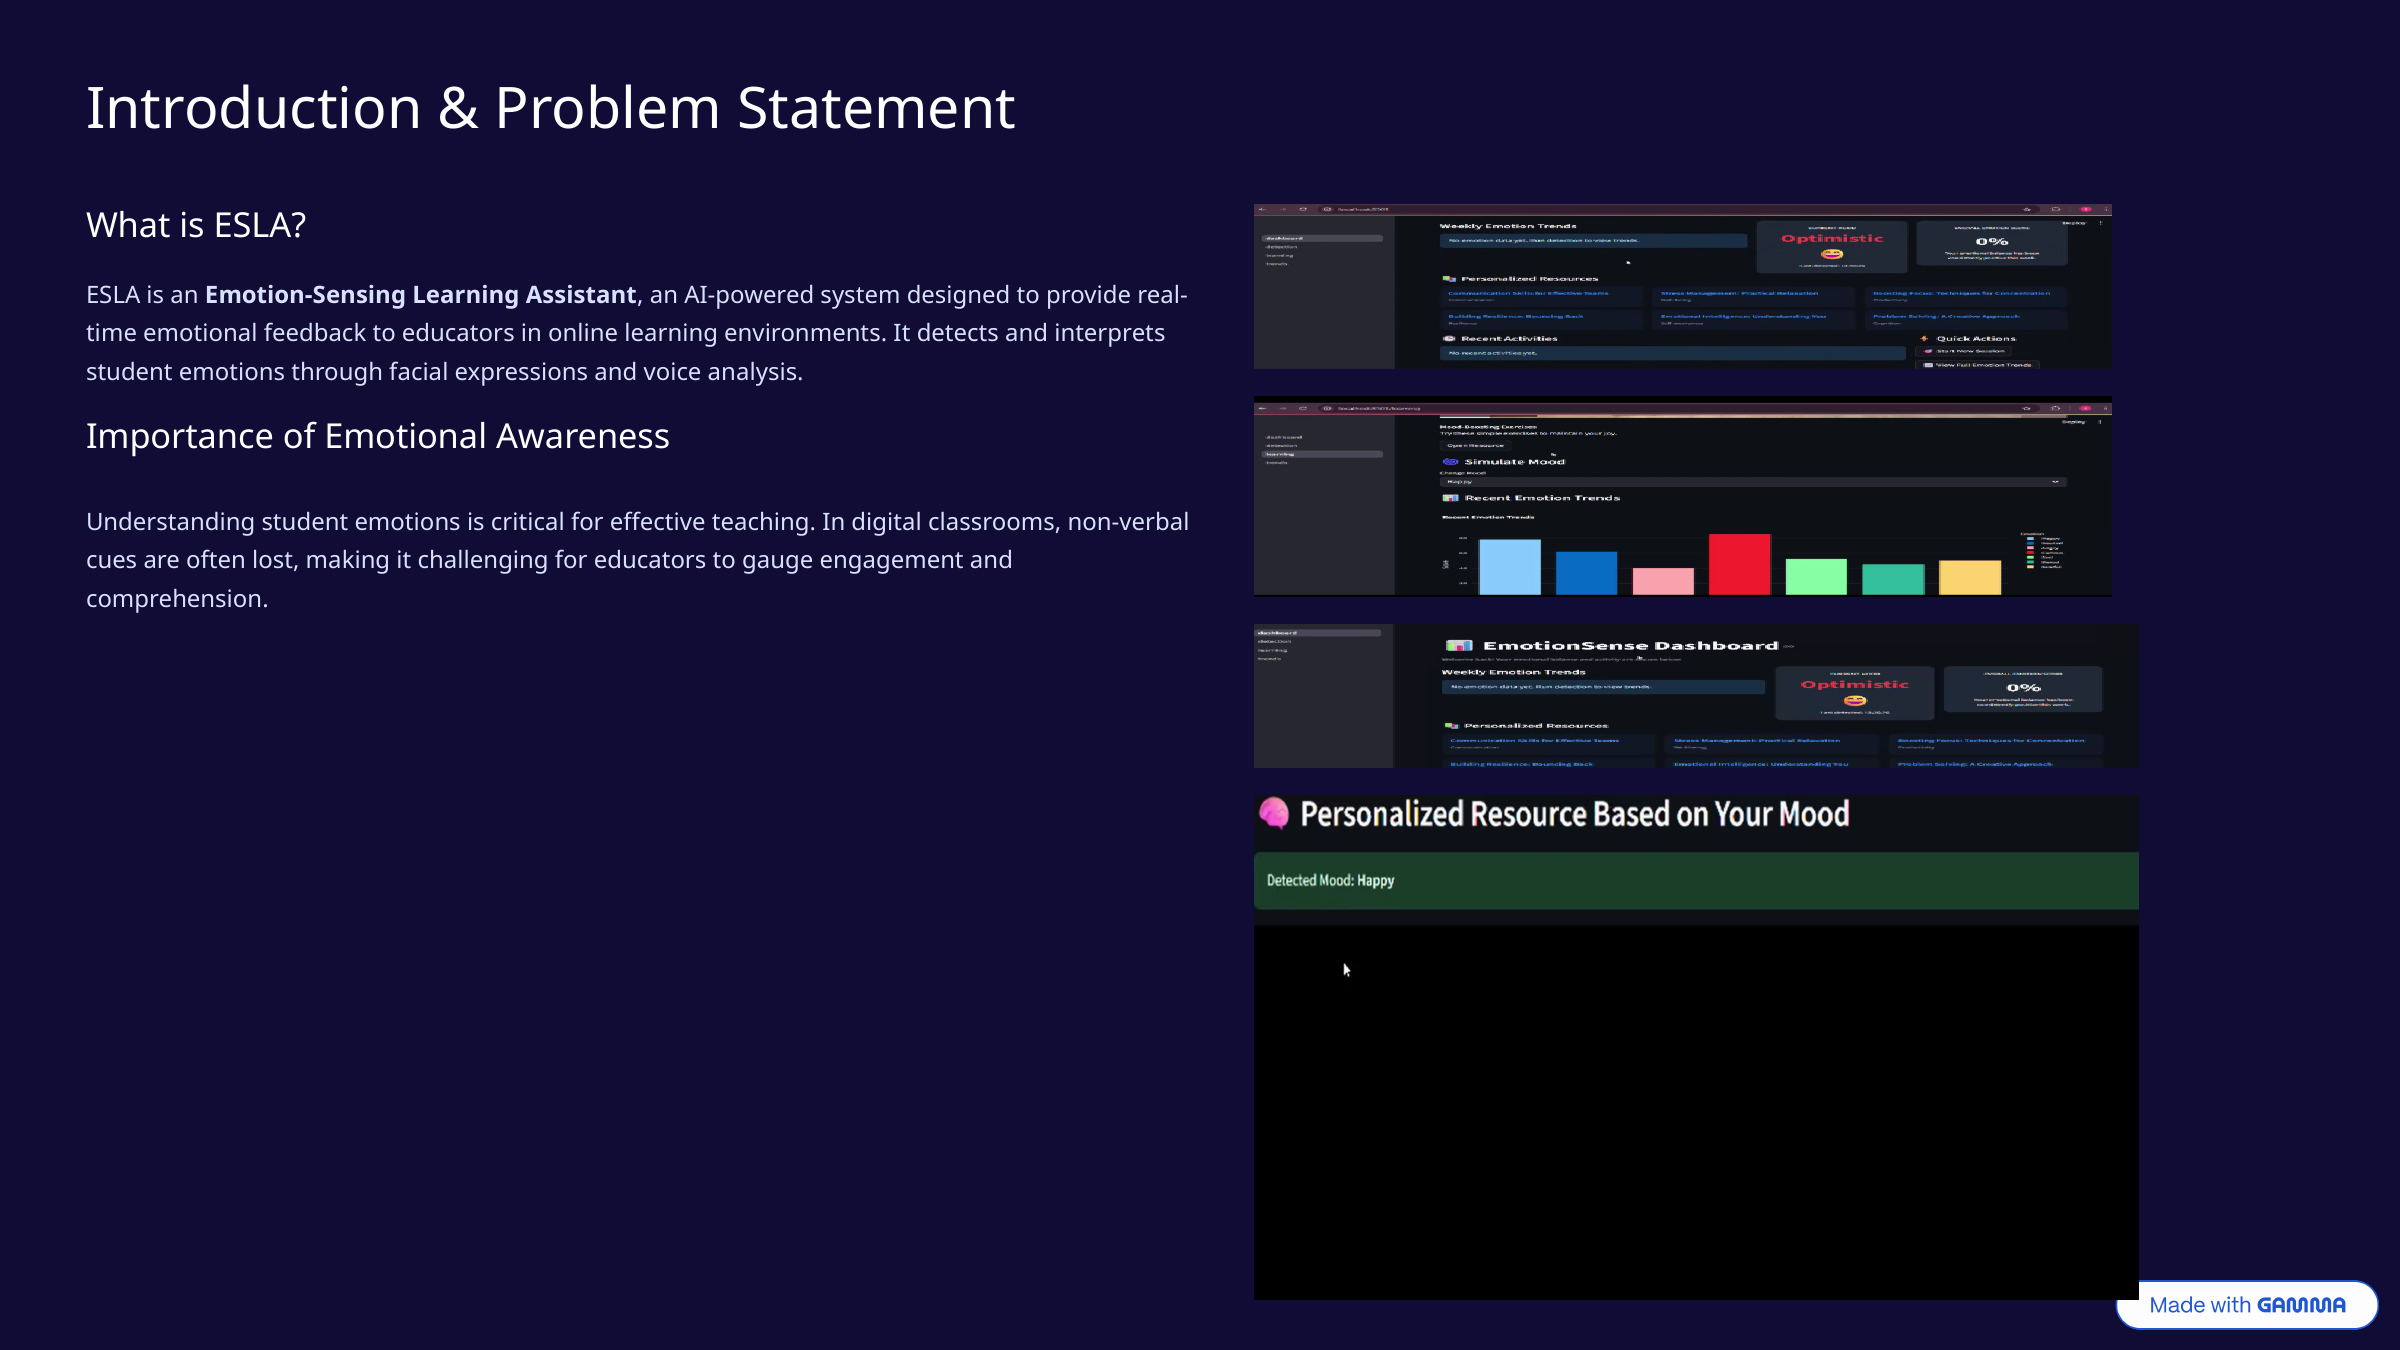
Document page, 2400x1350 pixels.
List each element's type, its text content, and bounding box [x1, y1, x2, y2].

text_box ESLA is an Emotion-Sensing Learning Assistant, an AI-powered system designed to provide real-time emotional feedback to educators in online learning environments. It detects and interprets student emotions through facial expressions and voice analysis. [86, 269, 1193, 388]
text_box Introduction & Problem Statement [86, 67, 973, 140]
picture [1254, 204, 2112, 369]
text_box What is ESLA? [86, 201, 434, 245]
picture [1254, 624, 2139, 768]
picture [1254, 396, 2112, 598]
text_box Importance of Emotional Awareness [86, 412, 645, 456]
picture [1254, 795, 2389, 1339]
text_box Understanding student emotions is critical for effective teaching. In digital classrooms, non-verbal cues are often lost, making it challenging for educators to gauge engagement and comprehension. [86, 496, 1193, 615]
